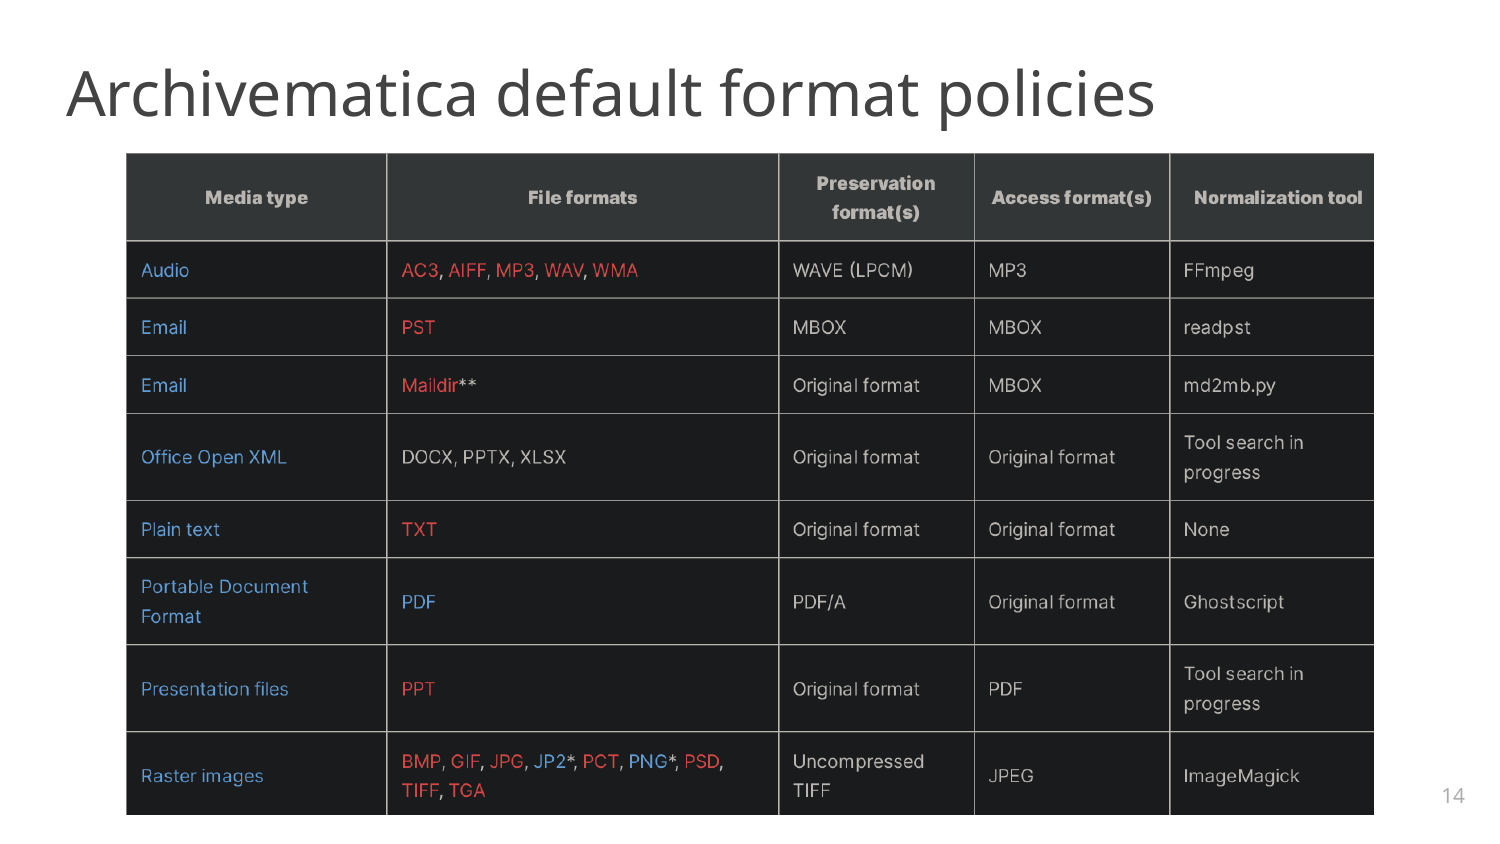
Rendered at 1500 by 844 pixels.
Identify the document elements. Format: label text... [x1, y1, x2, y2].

picture [126, 152, 1374, 815]
slide_number ‹#› [1389, 764, 1480, 830]
title Archivematica default format policies [51, 38, 1449, 133]
